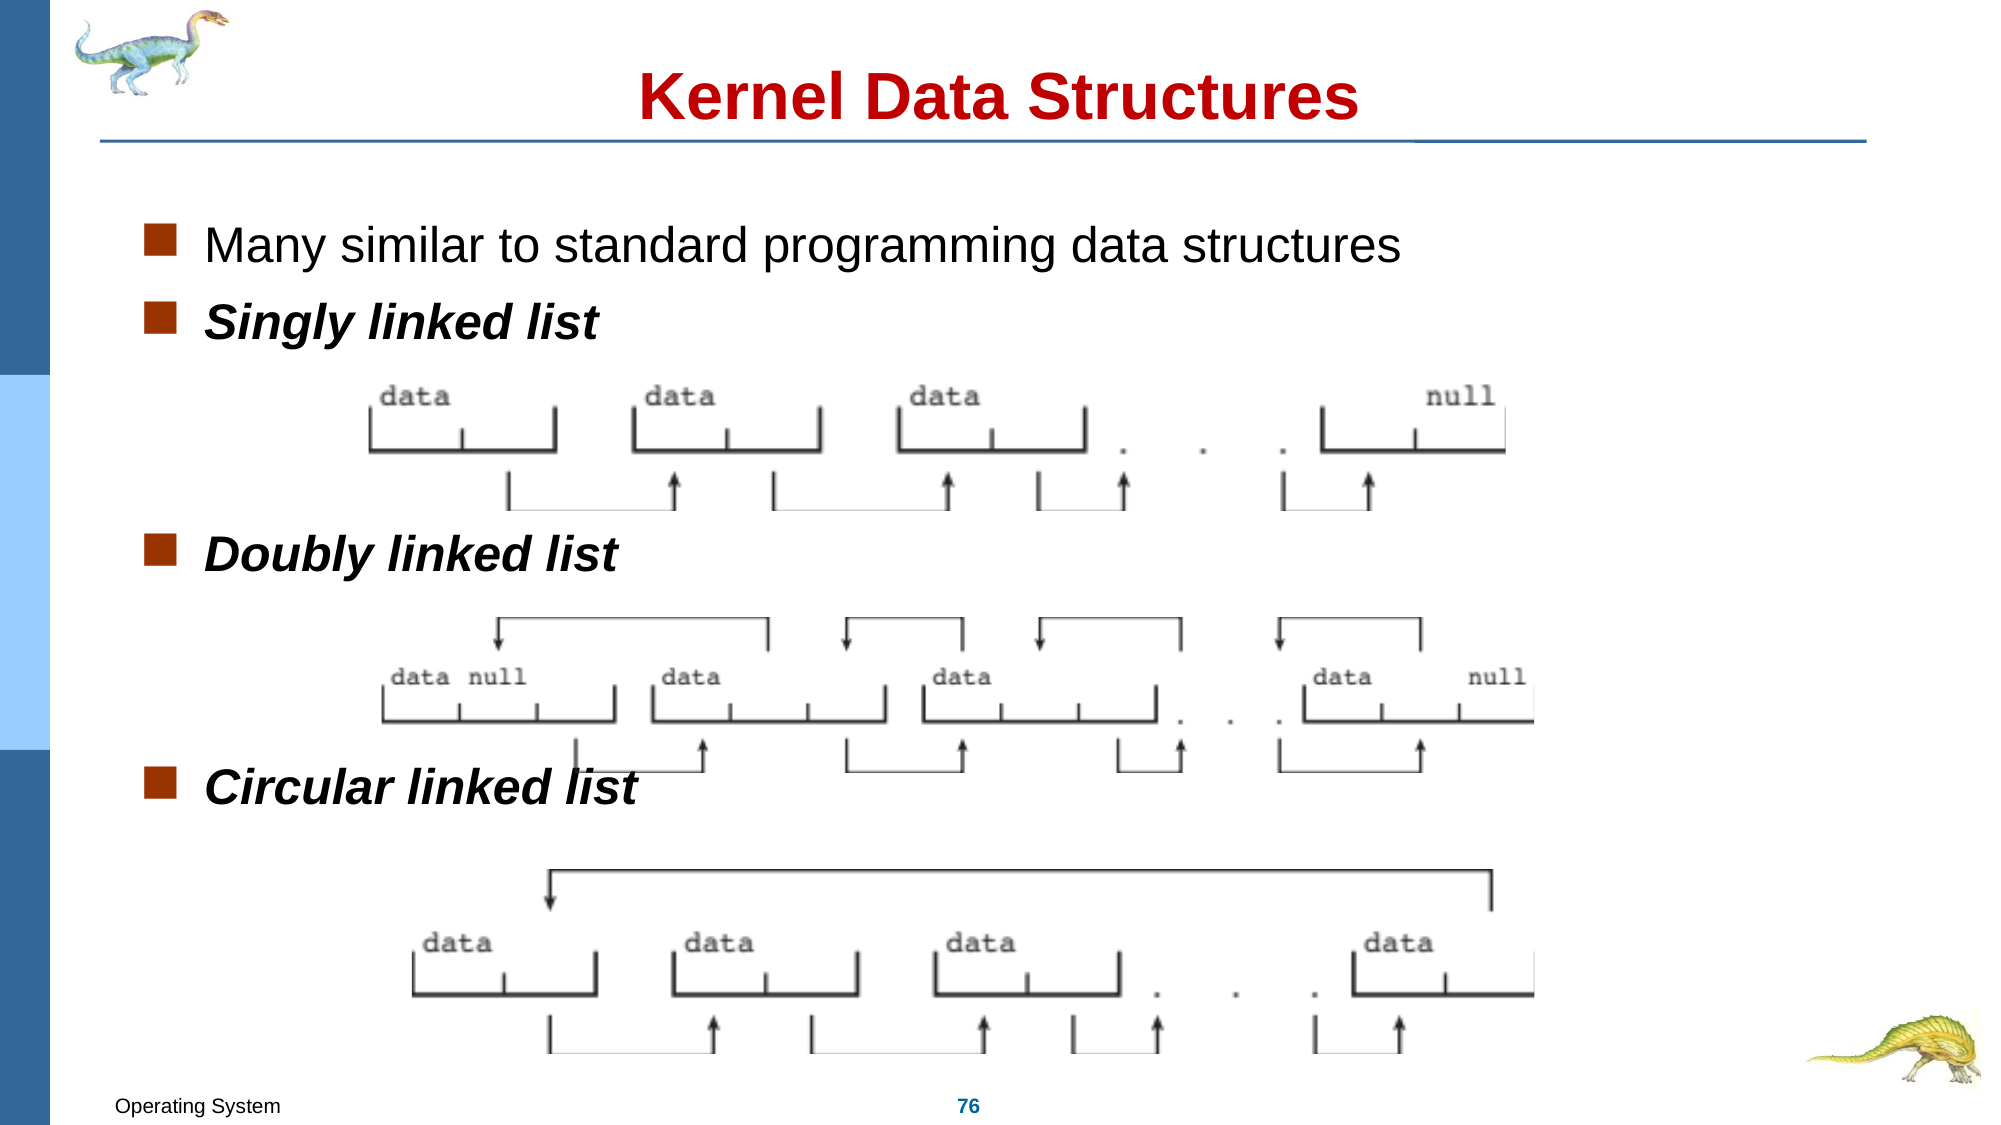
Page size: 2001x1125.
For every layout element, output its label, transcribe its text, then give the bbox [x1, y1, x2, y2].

picture [62, 0, 246, 105]
title Kernel Data Structures [99, 45, 1900, 141]
picture [368, 382, 1506, 512]
picture [381, 616, 1535, 773]
picture [1804, 1007, 1982, 1090]
picture [411, 869, 1535, 1054]
list Many similar to standard programming data structures Singly linked list Doubly linked list Circular linked list [132, 204, 1900, 948]
